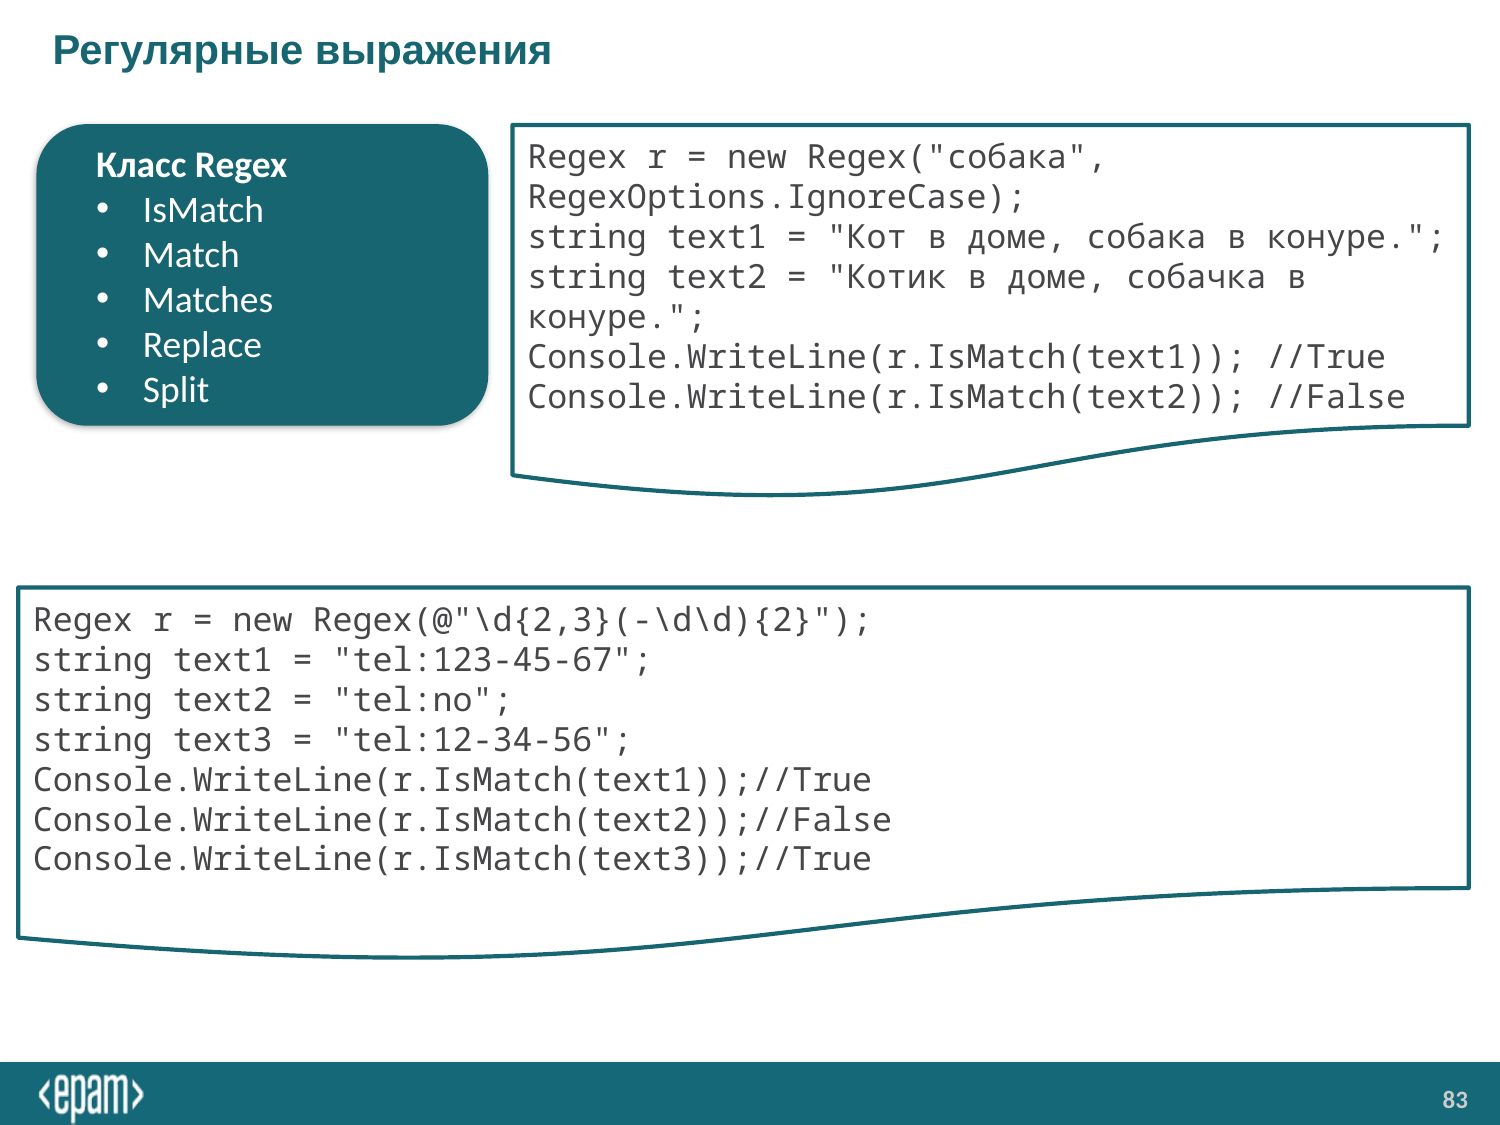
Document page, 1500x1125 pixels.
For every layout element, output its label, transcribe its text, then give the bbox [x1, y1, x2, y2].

title Регулярные выражения [0, 0, 1500, 95]
text_box Regex r = new Regex("собака", RegexOptions.IgnoreCase); string text1 = "Кот в доме, собака в конуре."; string text2 = "Котик в доме, собачка в конуре."; Console.WriteLine(r.IsMatch(text1)); //True Console.WriteLine(r.IsMatch(text2)); //False [510, 122, 1471, 498]
picture [38, 1074, 144, 1125]
text_box Класс Regex IsMatch Match Matches Replace Split [36, 124, 489, 426]
text_box Regex r = new Regex(@"\d{2,3}(-\d\d){2}"); string text1 = "tel:123-45-67"; string text2 = "tel:no"; string text3 = "tel:12-34-56"; Console.WriteLine(r.IsMatch(text1));//True Console.WriteLine(r.IsMatch(text2));//False Console.WriteLine(r.IsMatch(text3));//True [16, 585, 1471, 960]
